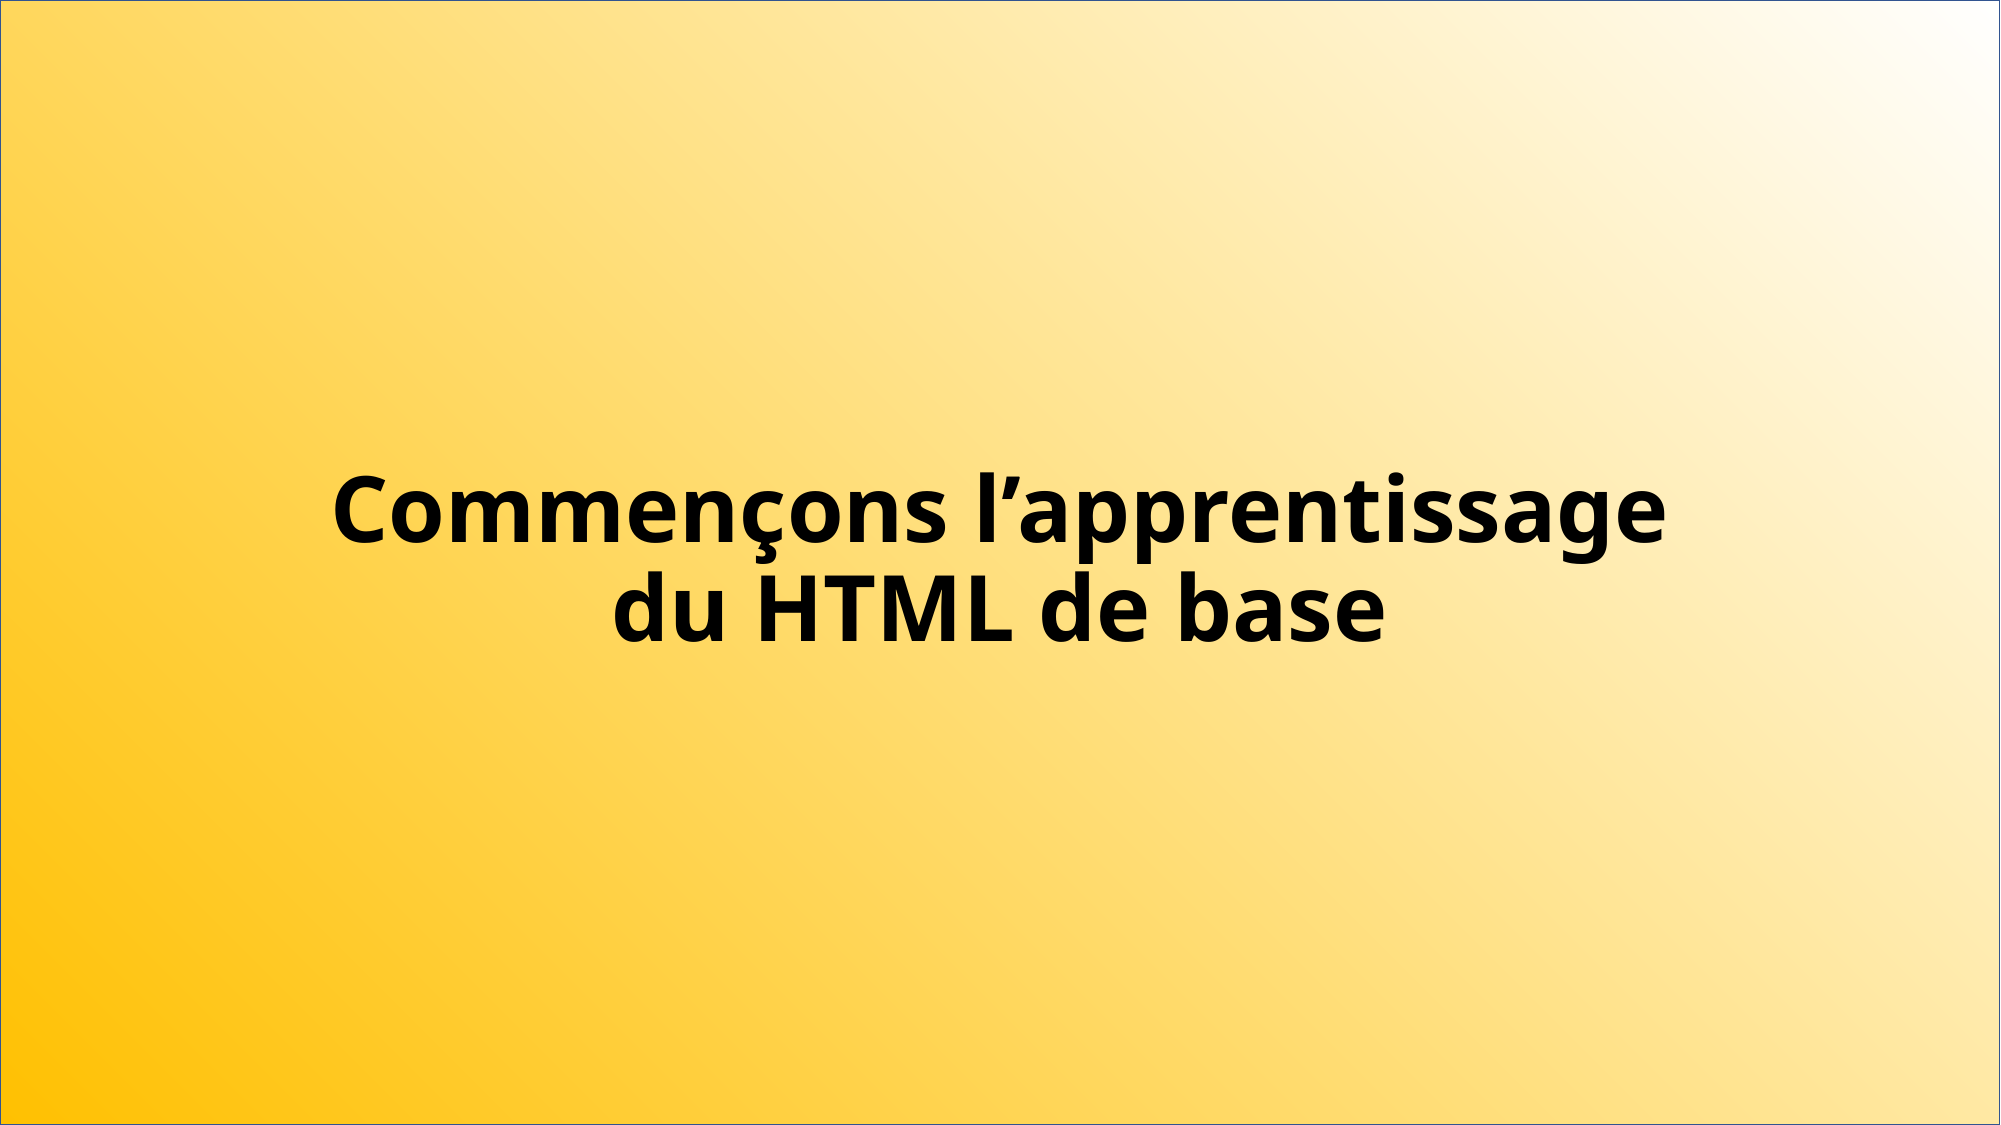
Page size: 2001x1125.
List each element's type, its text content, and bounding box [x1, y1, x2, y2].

title Commençons l’apprentissage du HTML de base [275, 453, 1725, 672]
text_box [0, 0, 2000, 1125]
